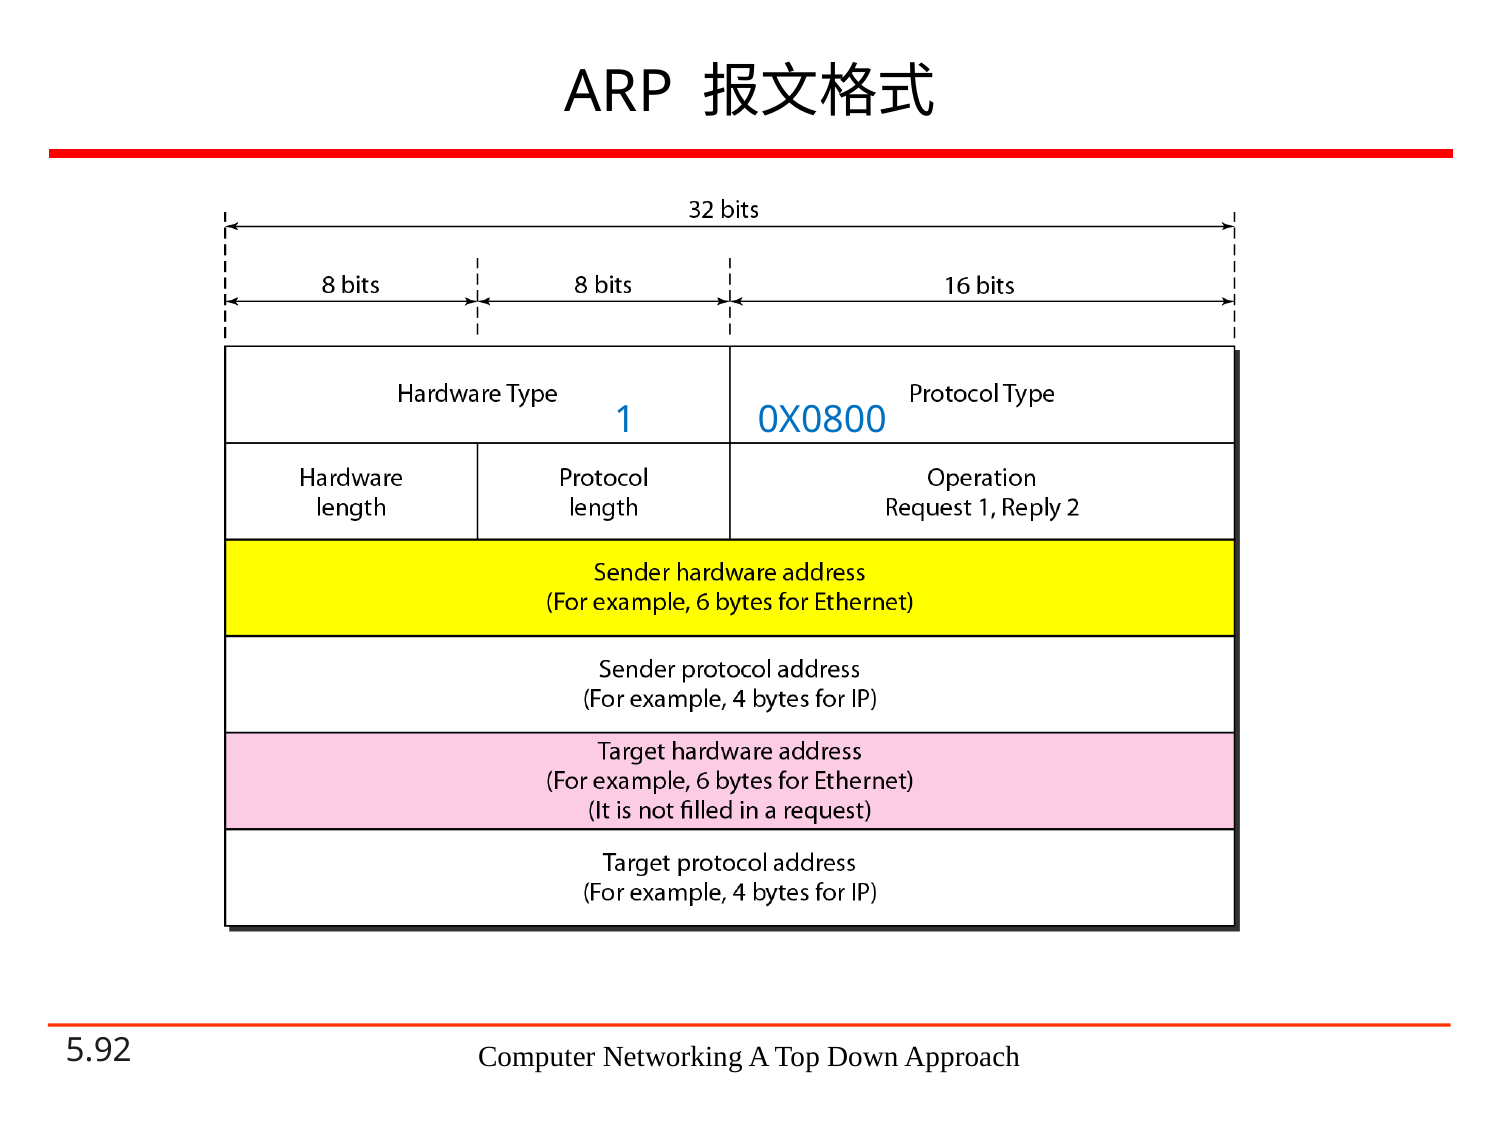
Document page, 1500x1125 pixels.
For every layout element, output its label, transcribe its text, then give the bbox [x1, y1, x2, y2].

picture [224, 196, 1240, 932]
title ARP 报文格式 [49, 35, 1451, 141]
